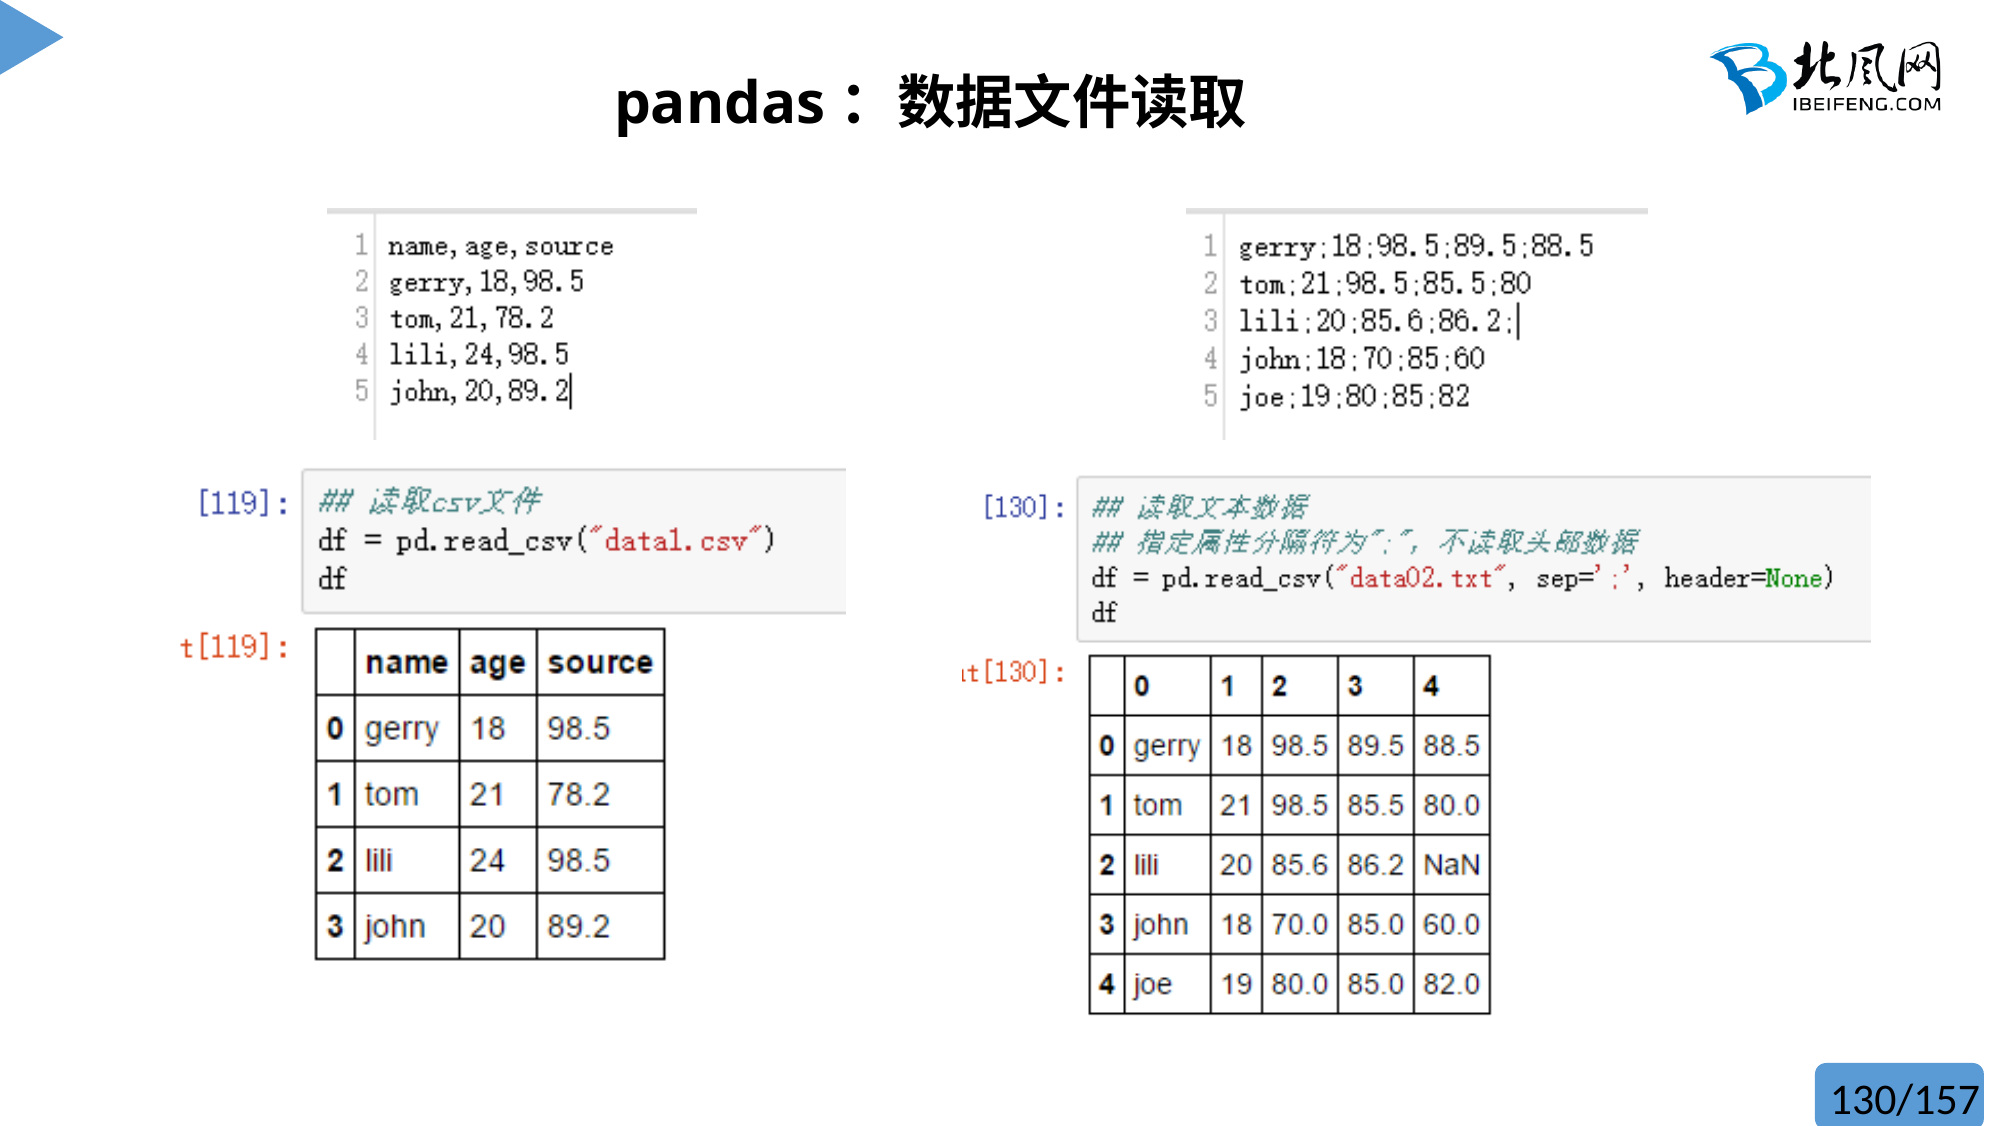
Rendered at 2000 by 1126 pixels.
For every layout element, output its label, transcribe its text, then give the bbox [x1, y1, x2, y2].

picture [1700, 32, 1950, 117]
title pandas：数据文件读取 [255, 42, 1606, 167]
picture [962, 460, 1871, 1046]
picture [179, 460, 846, 979]
picture [327, 208, 697, 440]
picture [1186, 208, 1648, 440]
